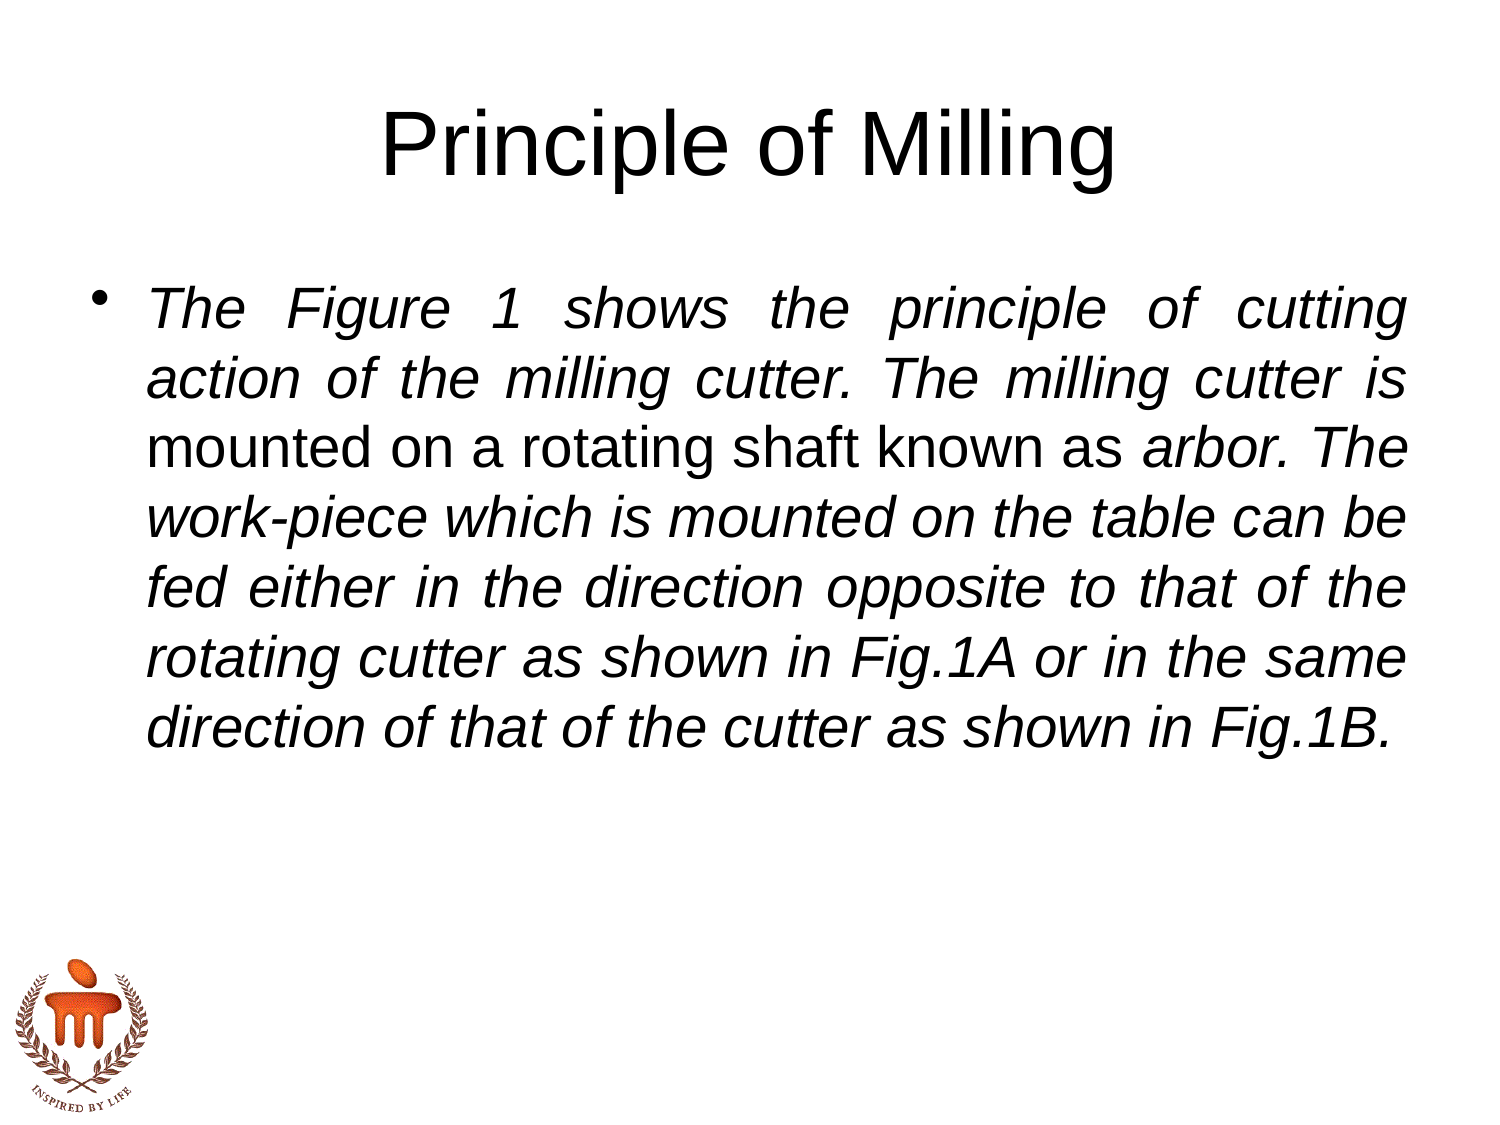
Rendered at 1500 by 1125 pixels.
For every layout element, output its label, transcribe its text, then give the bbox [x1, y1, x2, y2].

title Principle of Milling [75, 45, 1425, 233]
list The Figure 1 shows the principle of cutting action of the milling cutter. The milling cutter is mounted on a rotating shaft known as arbor. The work-piece which is mounted on the table can be fed either in the direction opposite to that of the rotating cutter as shown in Fig.1A or in the same direction of that of the cutter as shown in Fig.1B. [75, 262, 1425, 1005]
picture [0, 952, 157, 1118]
